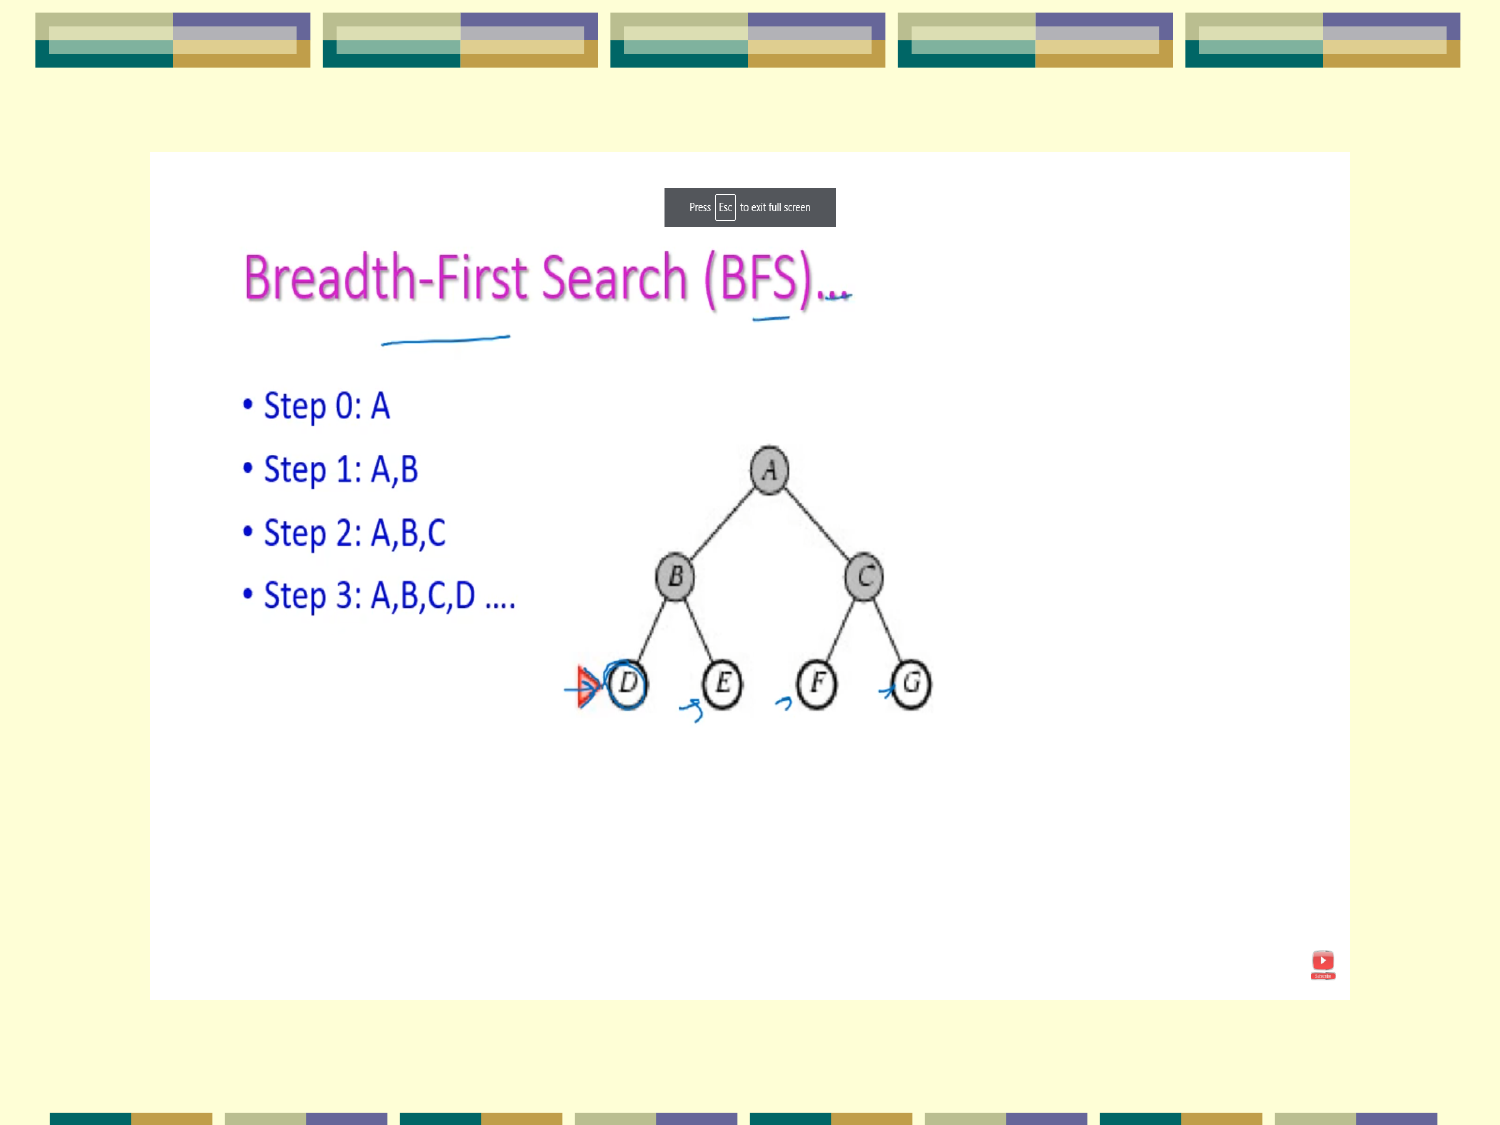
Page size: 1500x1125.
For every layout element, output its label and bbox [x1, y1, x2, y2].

list [149, 152, 1351, 1001]
